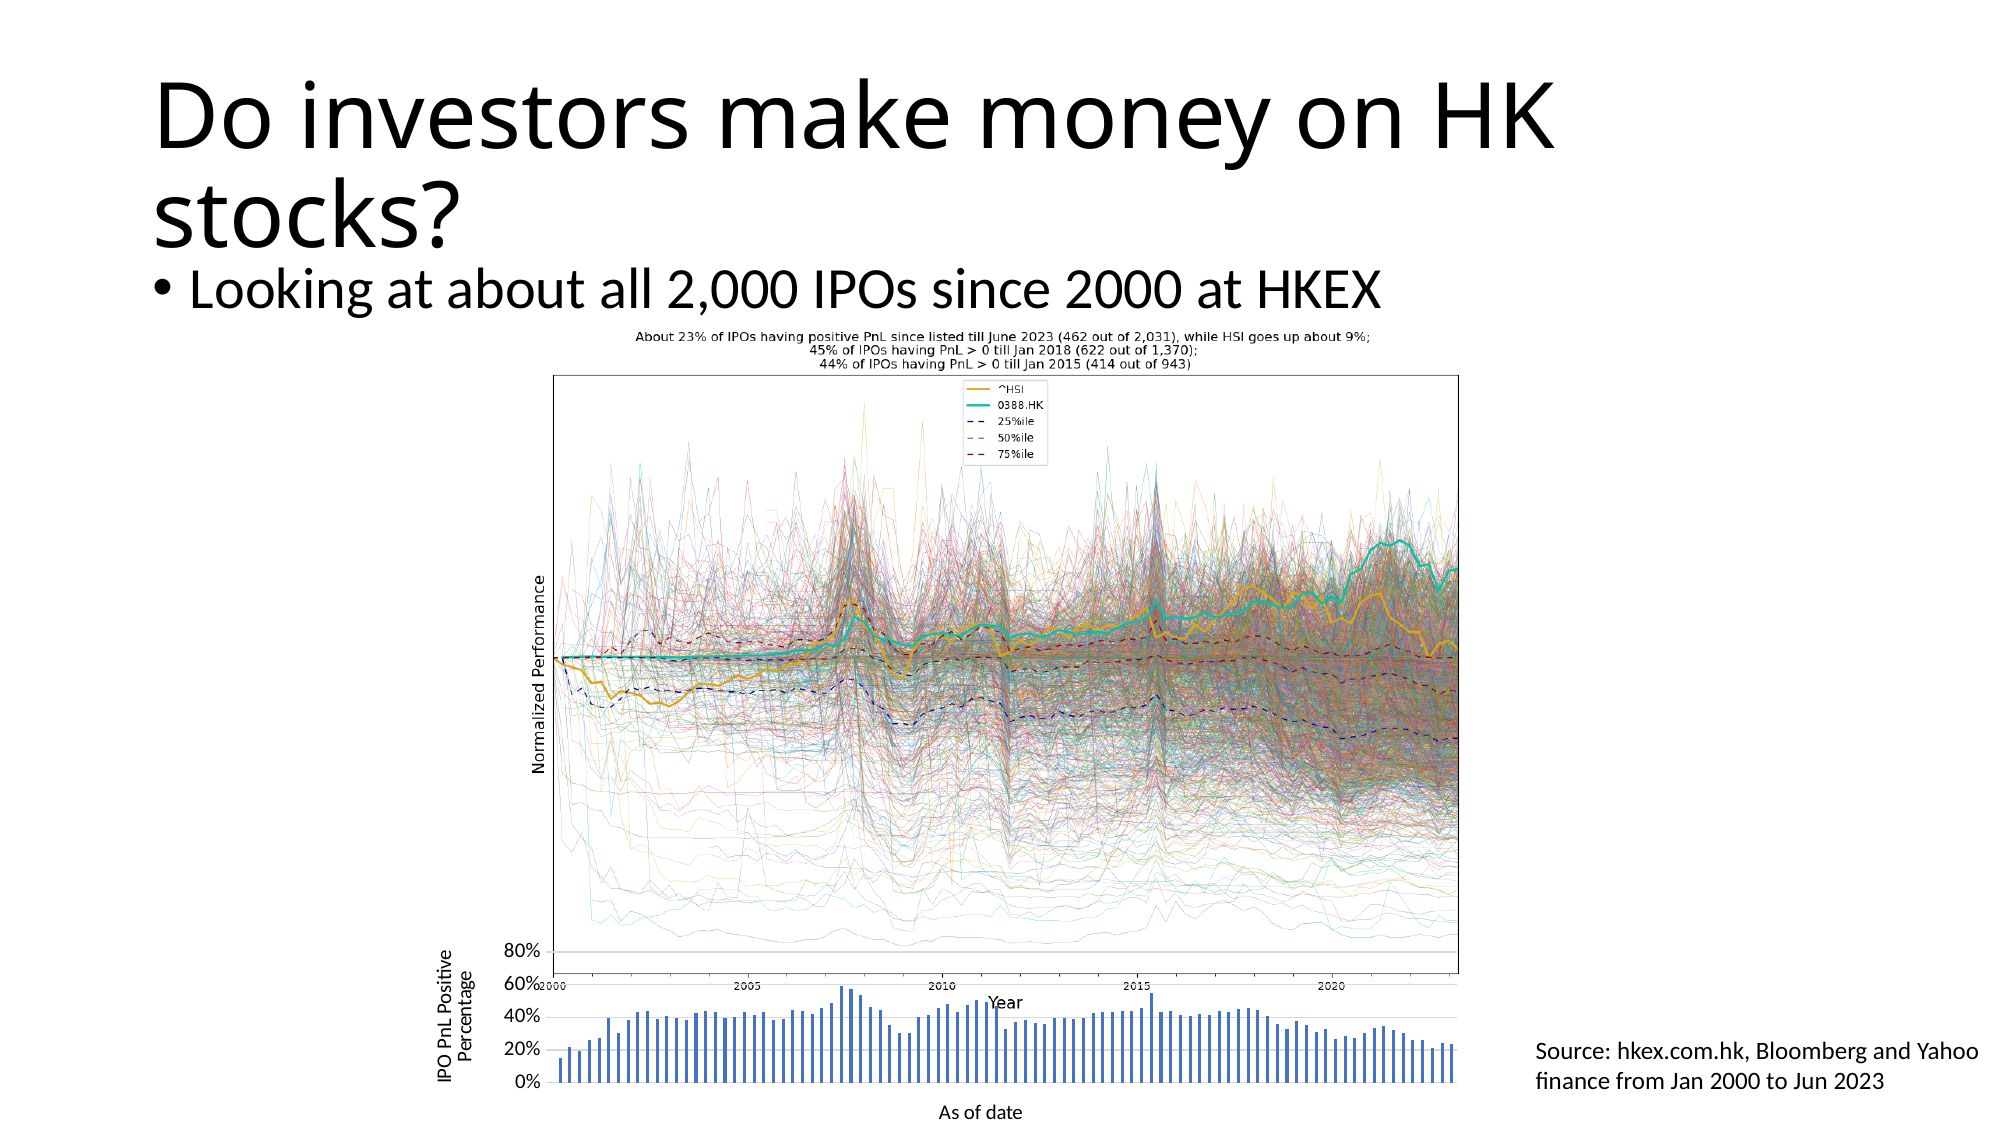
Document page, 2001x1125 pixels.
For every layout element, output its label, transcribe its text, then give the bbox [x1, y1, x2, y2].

picture [498, 326, 1502, 1016]
title Do investors make money on HK stocks? [137, 59, 1863, 250]
chart [402, 937, 1479, 1125]
list Looking at about all 2,000 IPOs since 2000 at HKEX [137, 250, 1863, 965]
text_box Source: hkex.com.hk, Bloomberg and Yahoo finance from Jan 2000 to Jun 2023 [1520, 1027, 2000, 1102]
